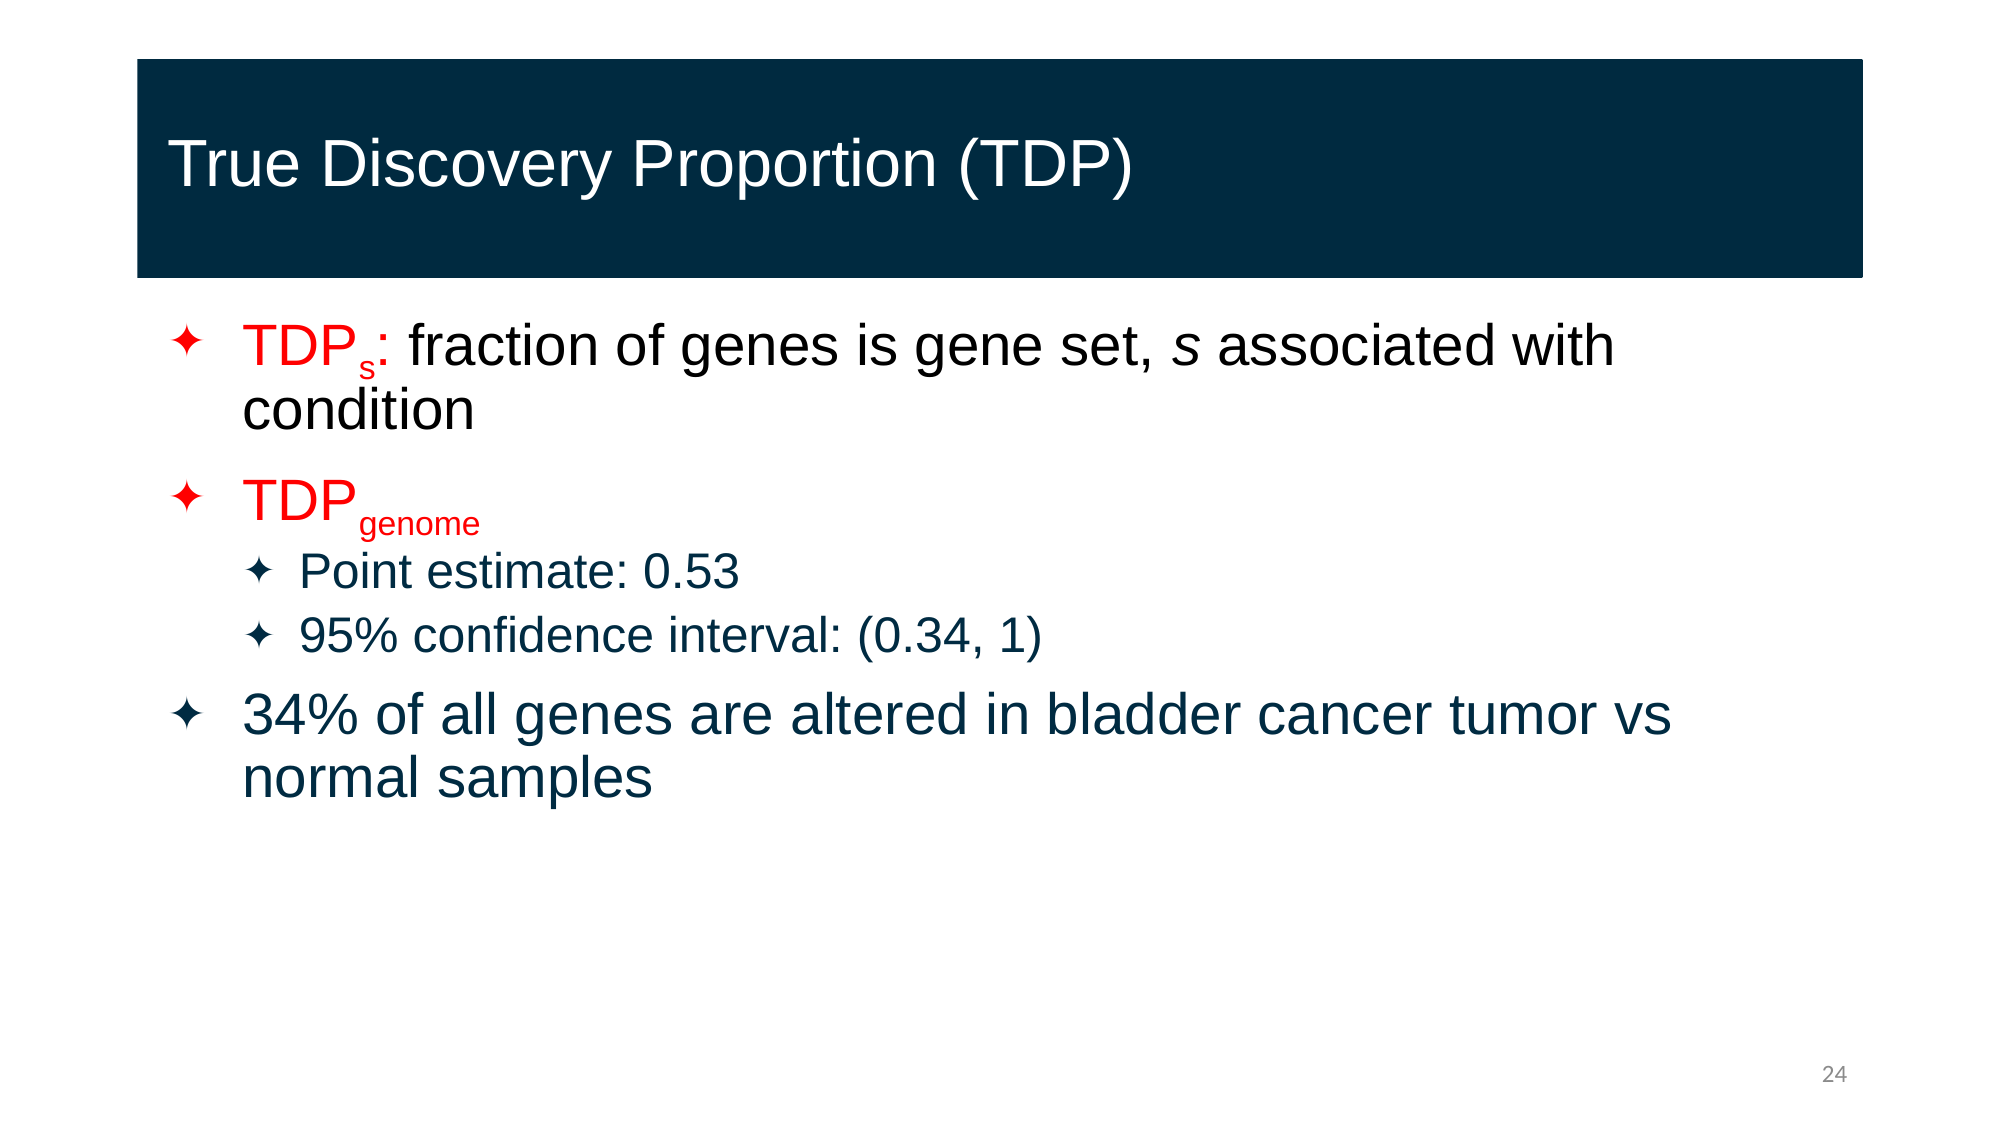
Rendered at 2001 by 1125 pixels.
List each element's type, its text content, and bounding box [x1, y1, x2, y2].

slide_number 24 [1412, 1042, 1863, 1103]
list TDPs: fraction of genes is gene set, s associated with condition TDPgenome Point estimate: 0.53 95% confidence interval: (0.34, 1) 34% of all genes are altered in bladder cancer tumor vs normal samples [137, 307, 1863, 798]
title True Discovery Proportion (TDP) [137, 59, 1863, 278]
